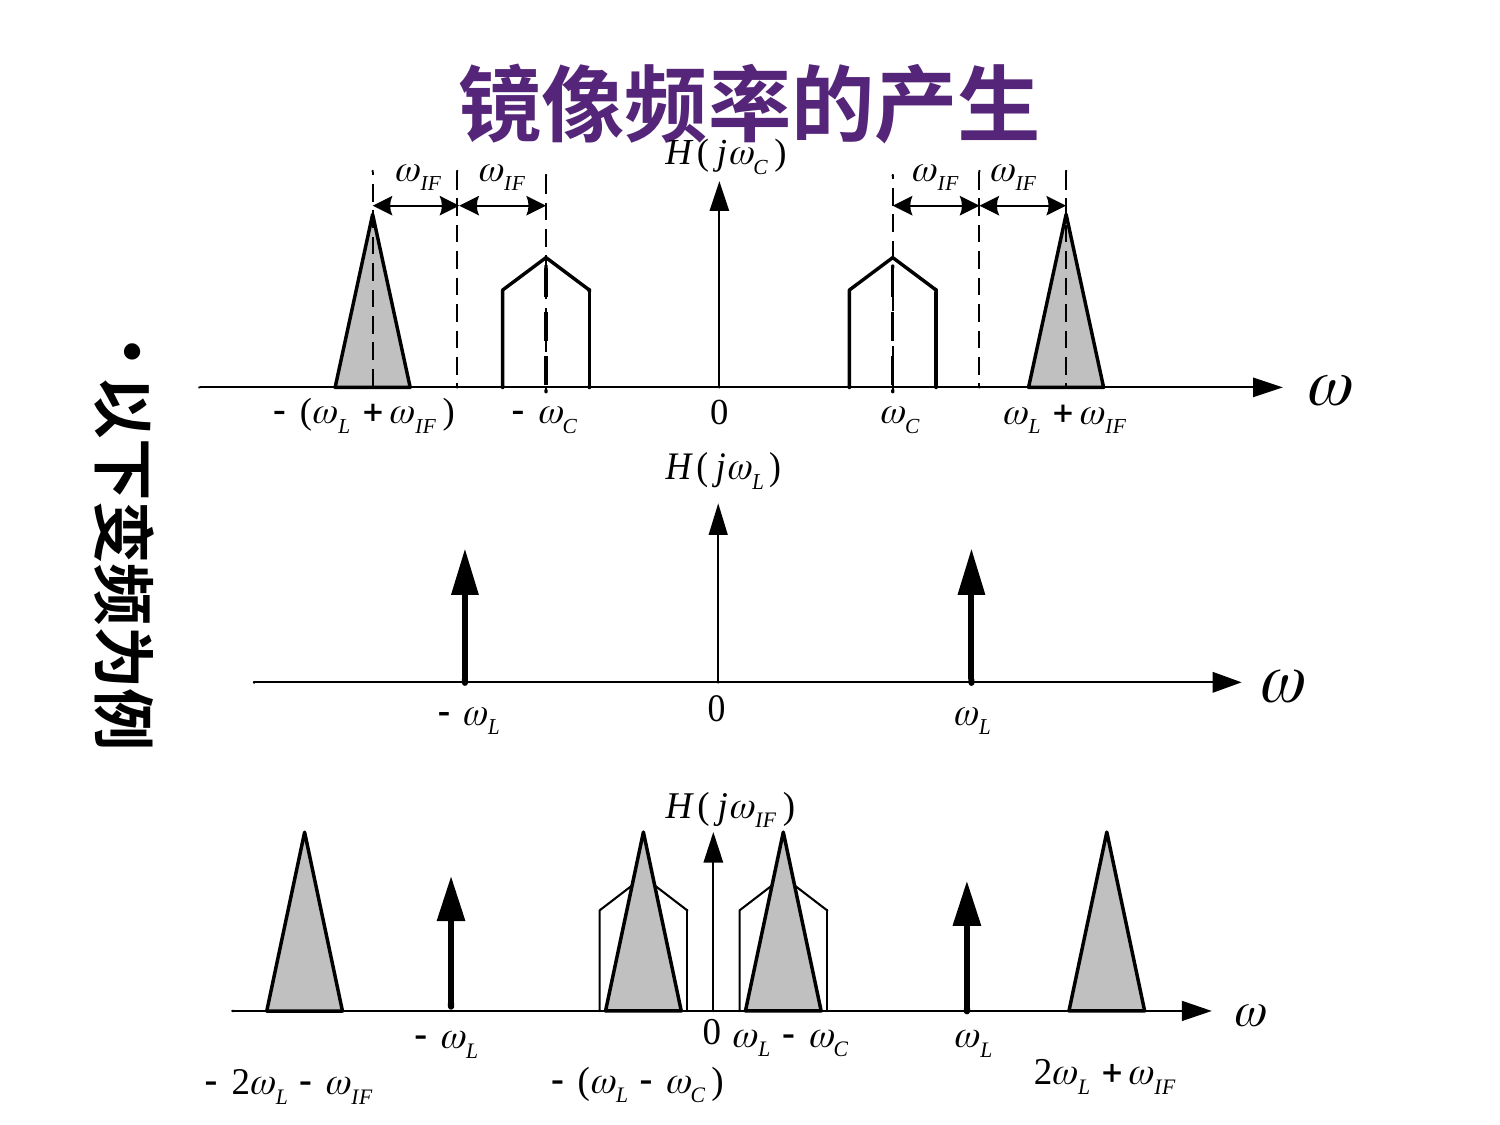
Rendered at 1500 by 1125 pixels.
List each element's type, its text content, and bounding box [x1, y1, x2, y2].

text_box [193, 774, 1288, 1119]
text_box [249, 437, 1313, 746]
title 镜像频率的产生 [75, 24, 1425, 130]
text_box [194, 124, 1365, 447]
text_box 以下变频为例 [64, 326, 170, 732]
